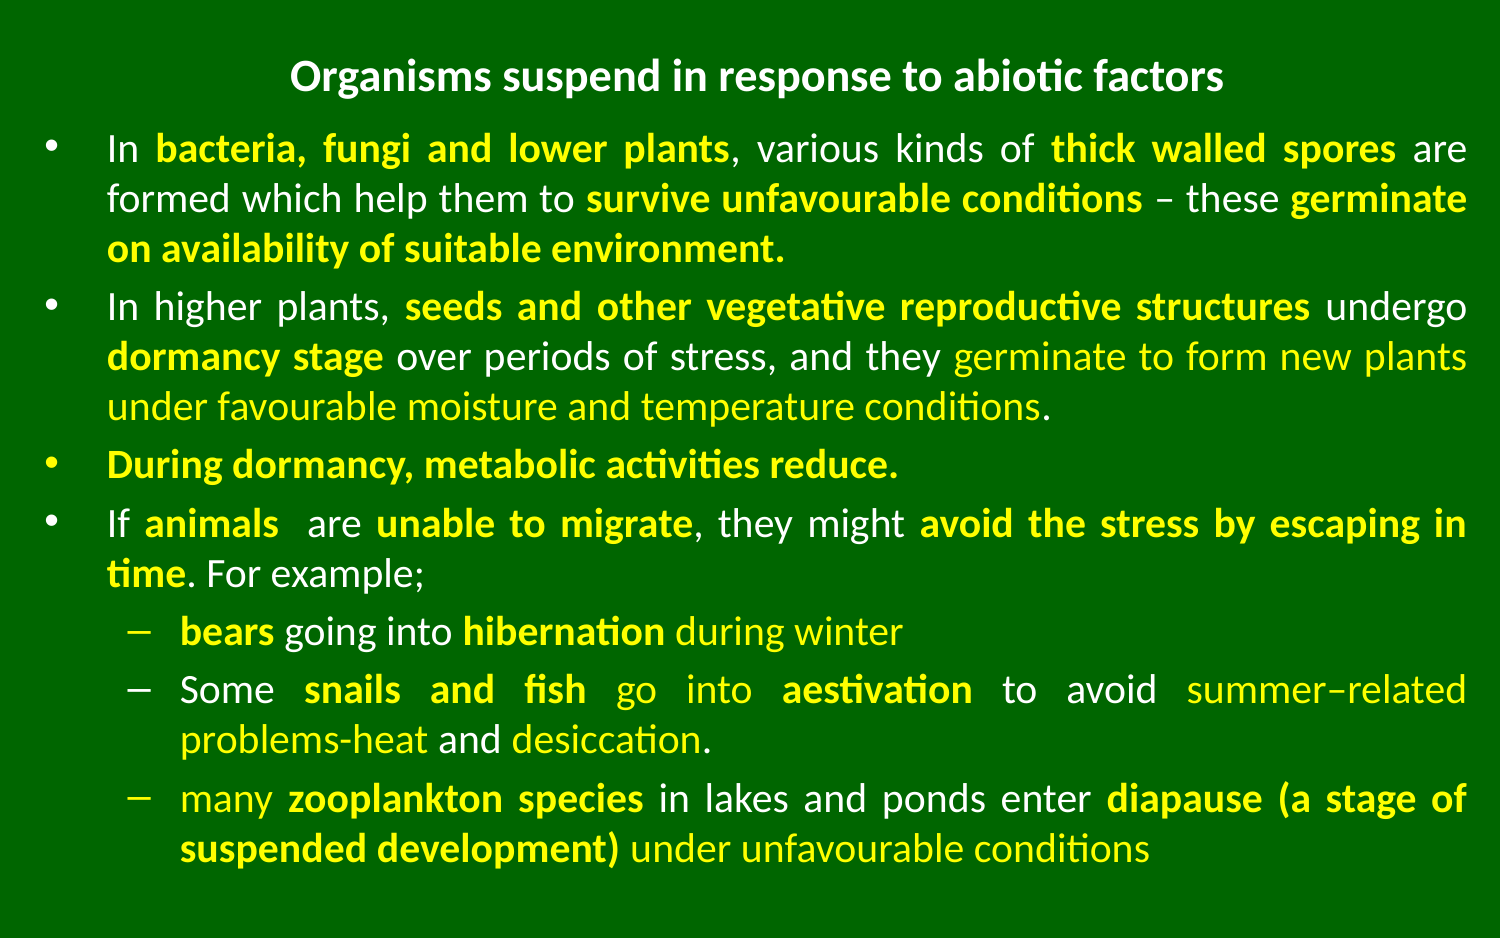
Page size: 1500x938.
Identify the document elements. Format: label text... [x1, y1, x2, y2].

title Organisms suspend in response to abiotic factors [90, 0, 1425, 112]
list In bacteria, fungi and lower plants, various kinds of thick walled spores are formed which help them to survive unfavourable conditions – these germinate on availability of suitable environment. In higher plants, seeds and other vegetative reproductive structures undergo dormancy stage over periods of stress, and they germinate to form new plants under favourable moisture and temperature conditions. During dormancy, metabolic activities reduce. If animals are unable to migrate, they might avoid the stress by escaping in time. For example; bears going into hibernation during winter Some snails and fish go into aestivation to avoid summer–related problems-heat and desiccation. many zooplankton species in lakes and ponds enter diapause (a stage of suspended development) under unfavourable conditions [29, 112, 1483, 871]
